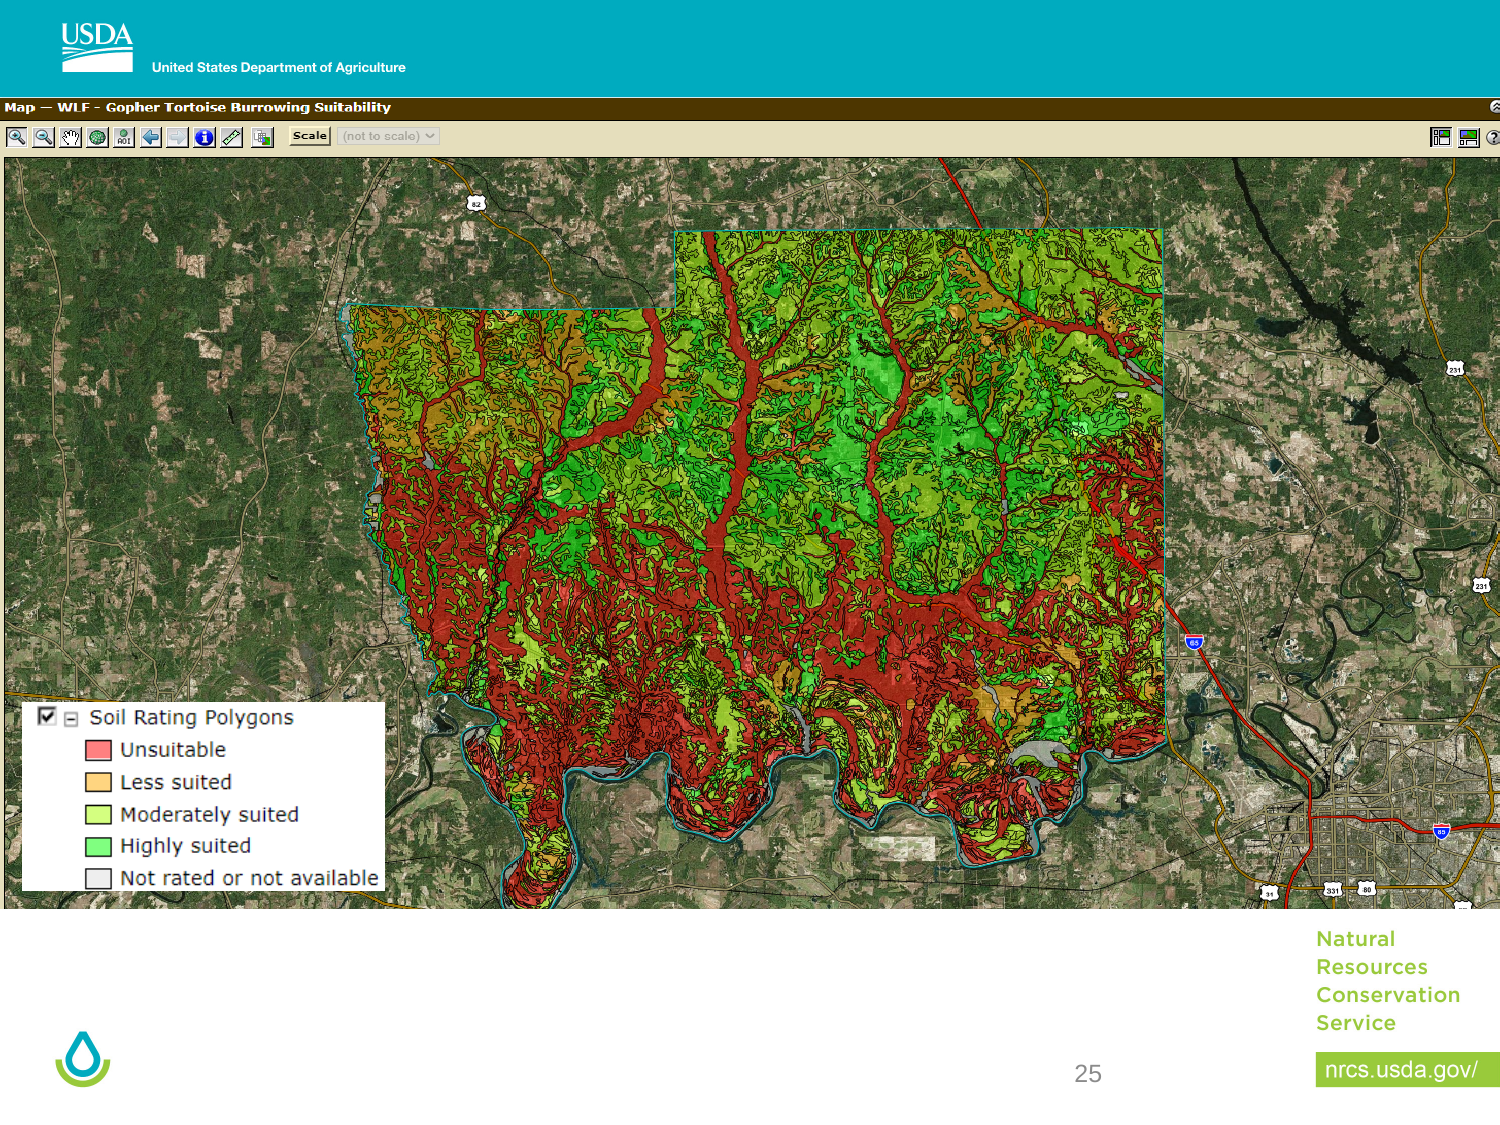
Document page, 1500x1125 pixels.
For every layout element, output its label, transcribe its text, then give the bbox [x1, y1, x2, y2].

slide_number 25 [1059, 1042, 1397, 1103]
picture [0, 0, 1500, 1125]
